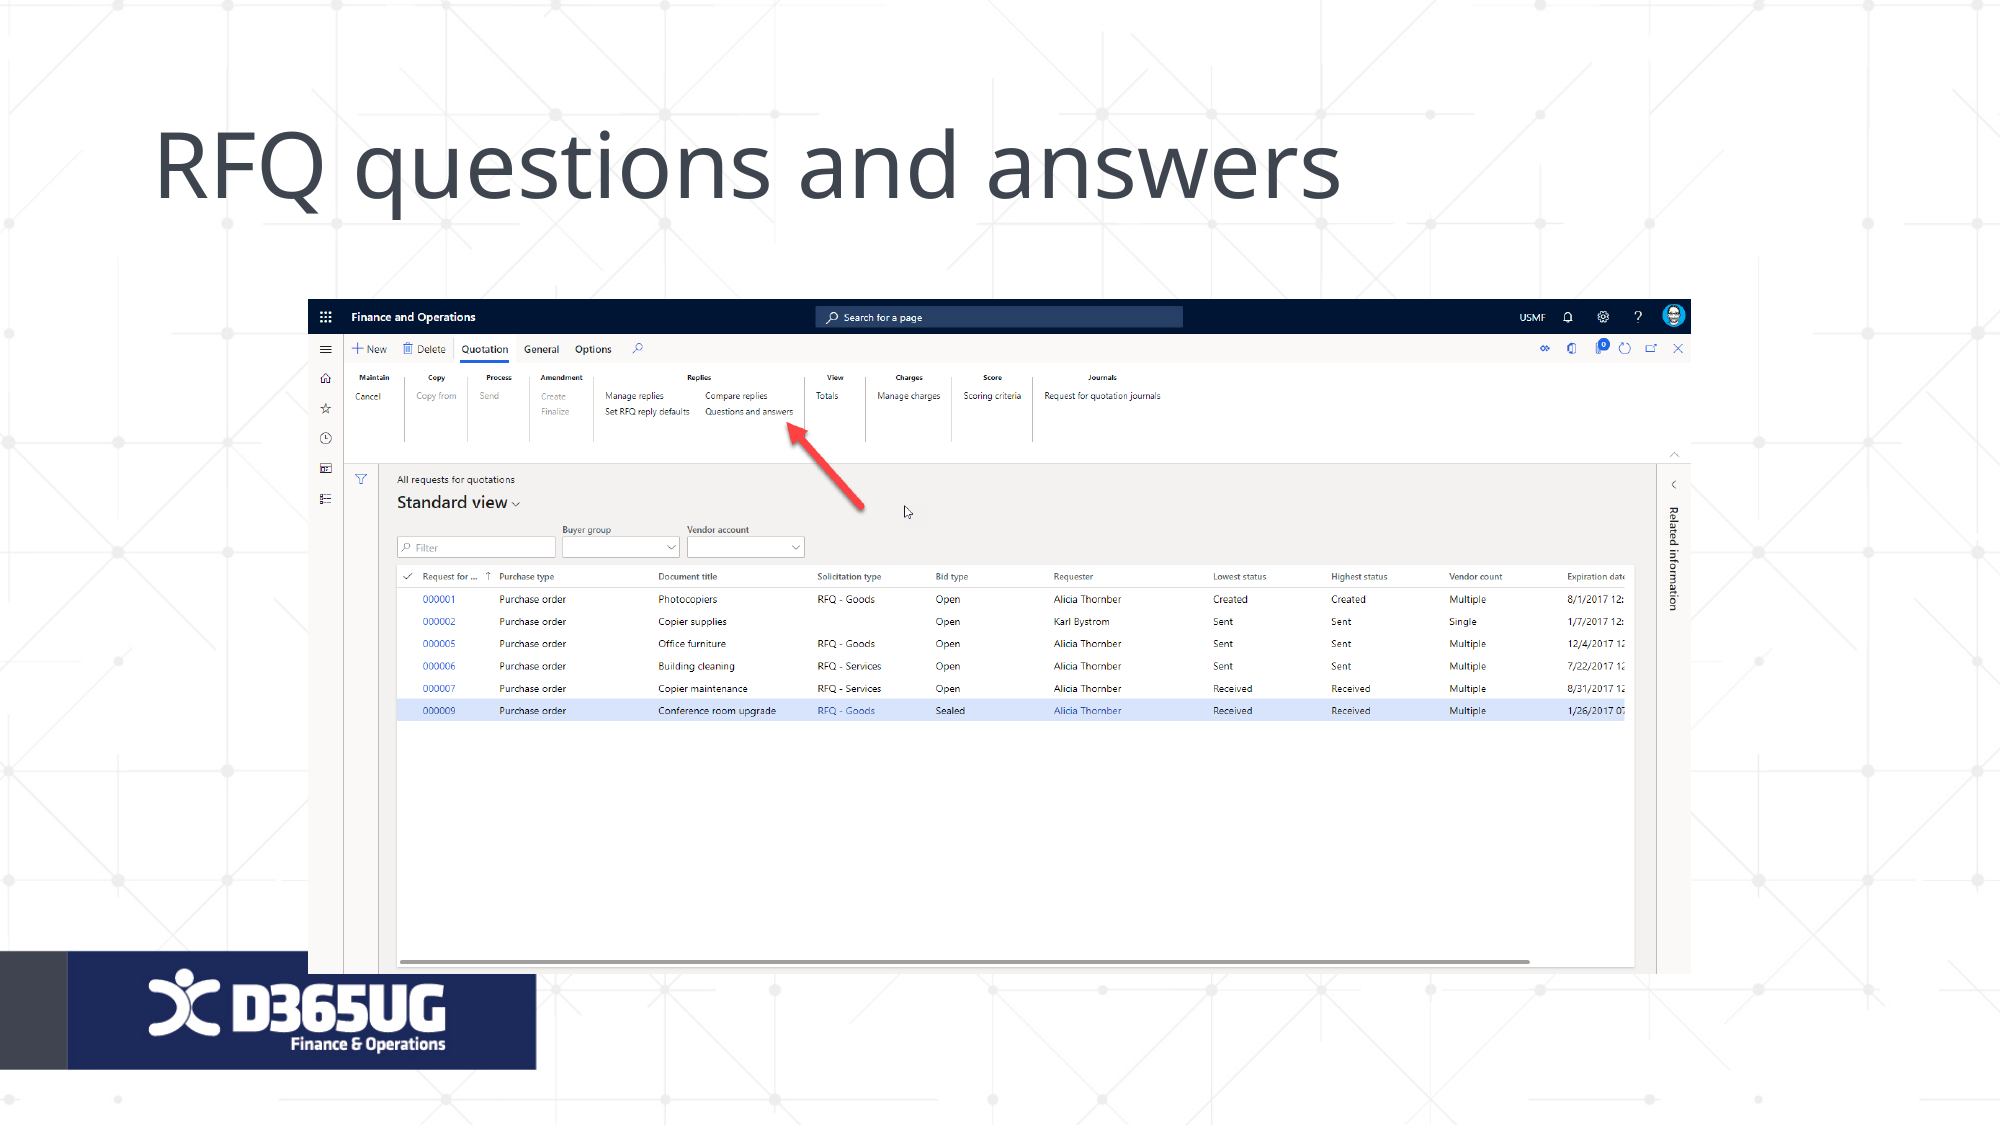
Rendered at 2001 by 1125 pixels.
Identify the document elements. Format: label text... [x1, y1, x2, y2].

title RFQ questions and answers [137, 59, 1863, 278]
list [308, 299, 1692, 974]
picture [0, 0, 2001, 1125]
